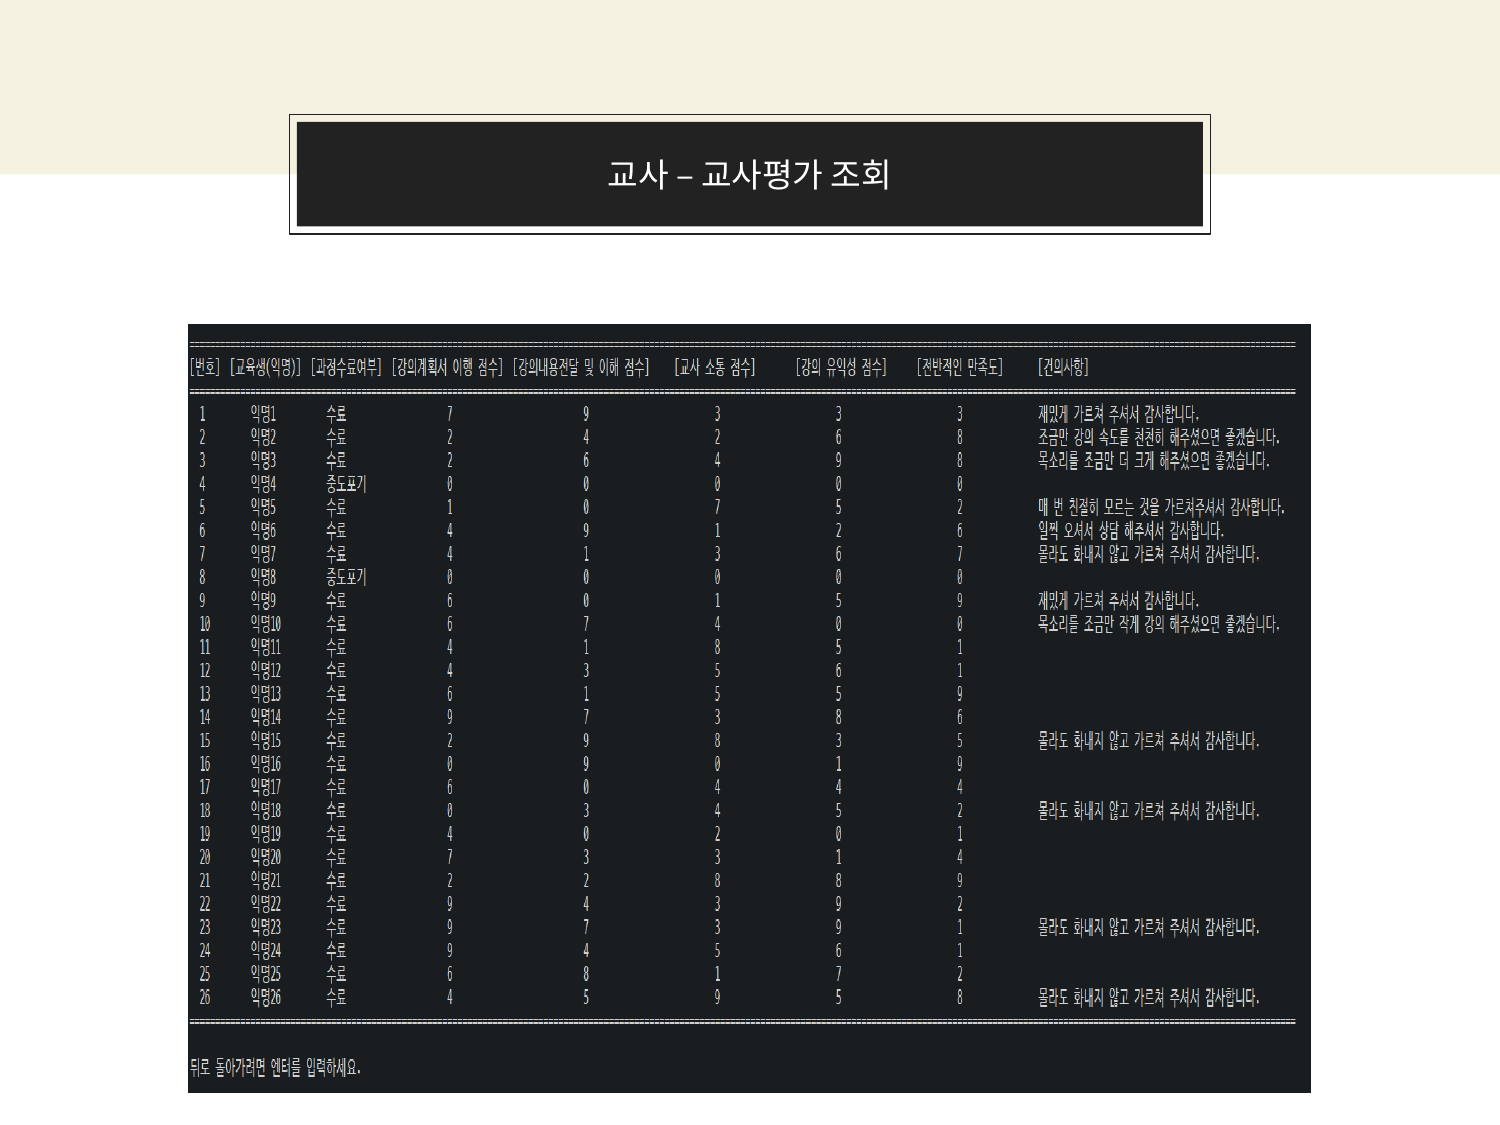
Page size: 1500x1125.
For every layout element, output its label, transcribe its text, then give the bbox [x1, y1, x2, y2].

title 교사 – 교사평가 조회 [296, 121, 1203, 227]
picture [188, 324, 1311, 1093]
